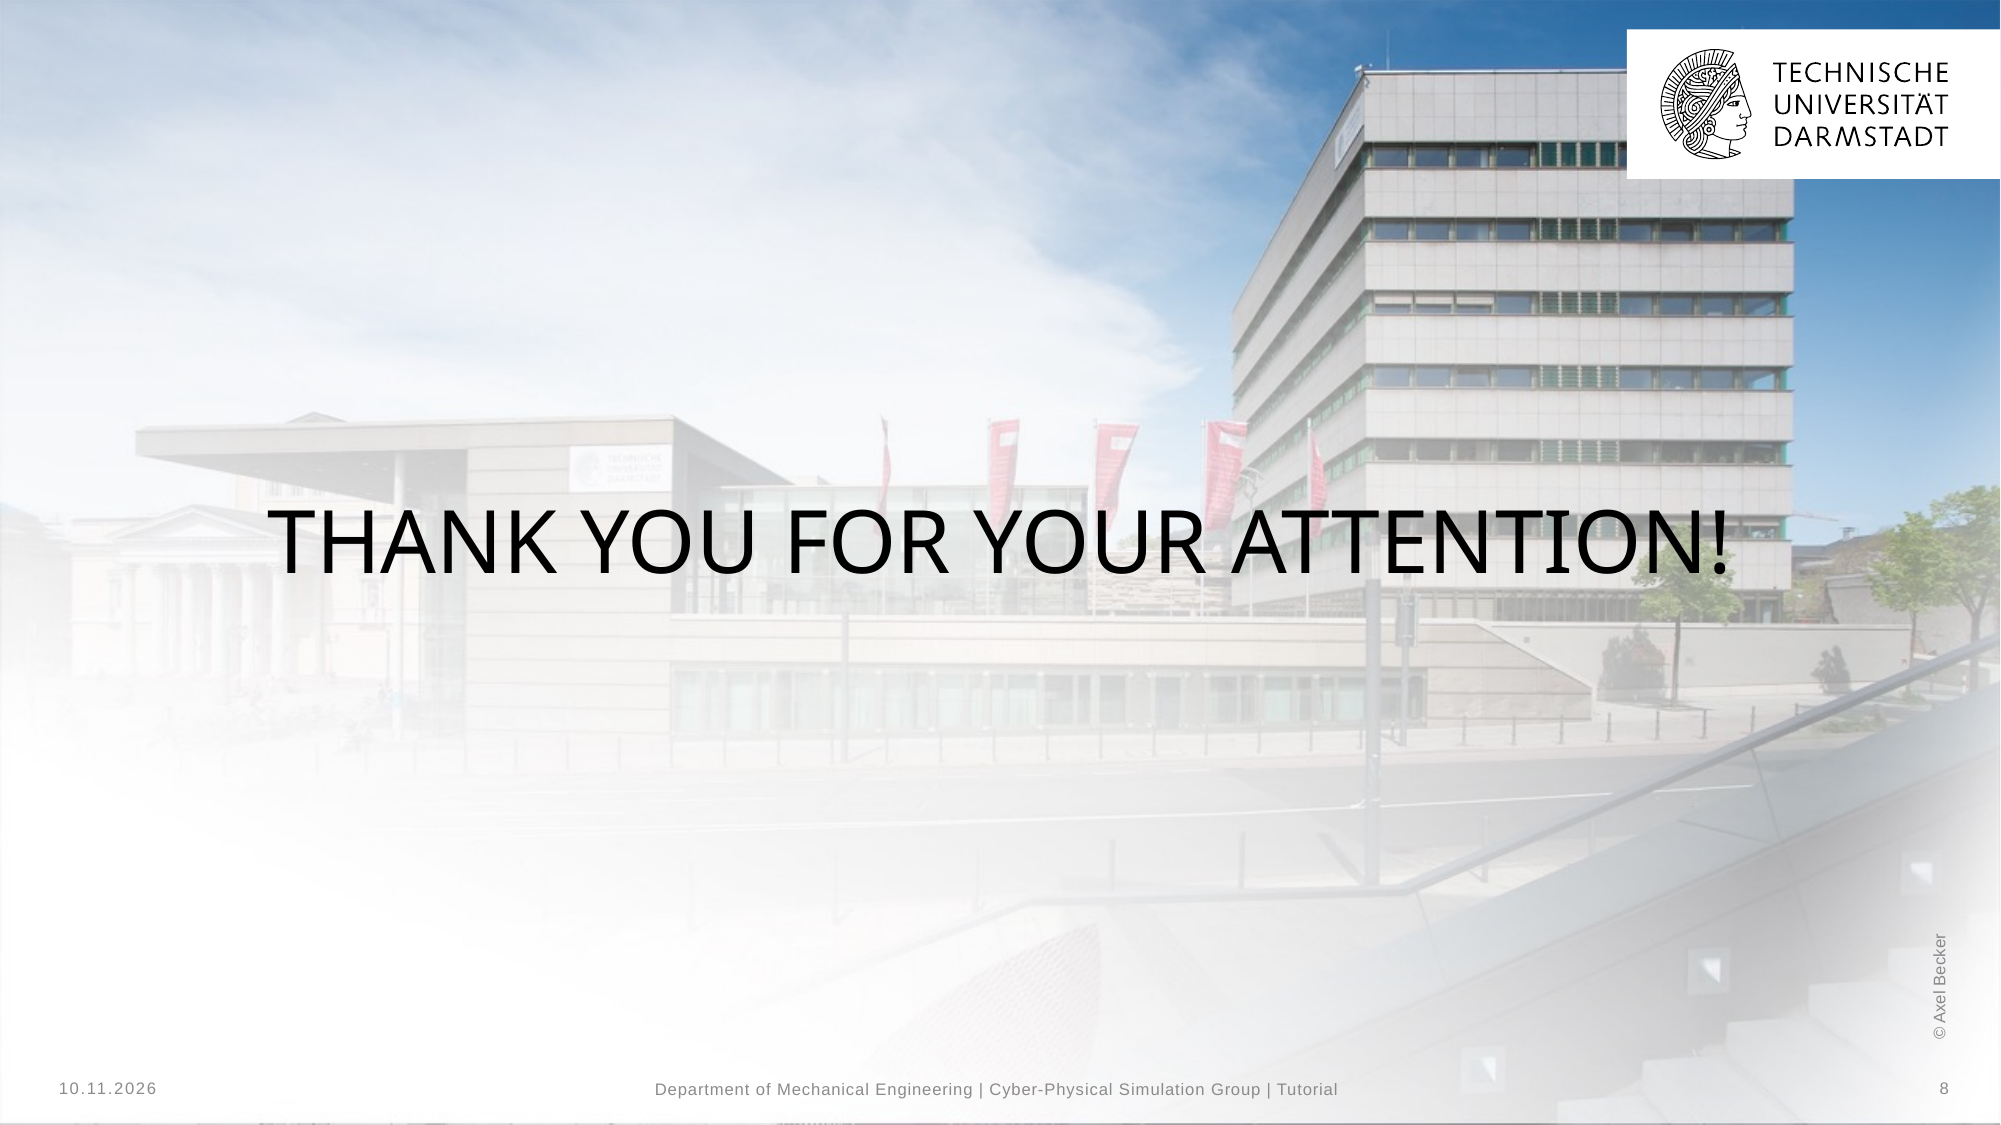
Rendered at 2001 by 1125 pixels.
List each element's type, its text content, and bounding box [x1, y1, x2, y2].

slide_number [59, 1075, 296, 1106]
picture [0, 0, 2001, 1125]
slide_number 8 [1708, 1075, 1949, 1106]
title Thank you for your attention! [232, 413, 1768, 591]
